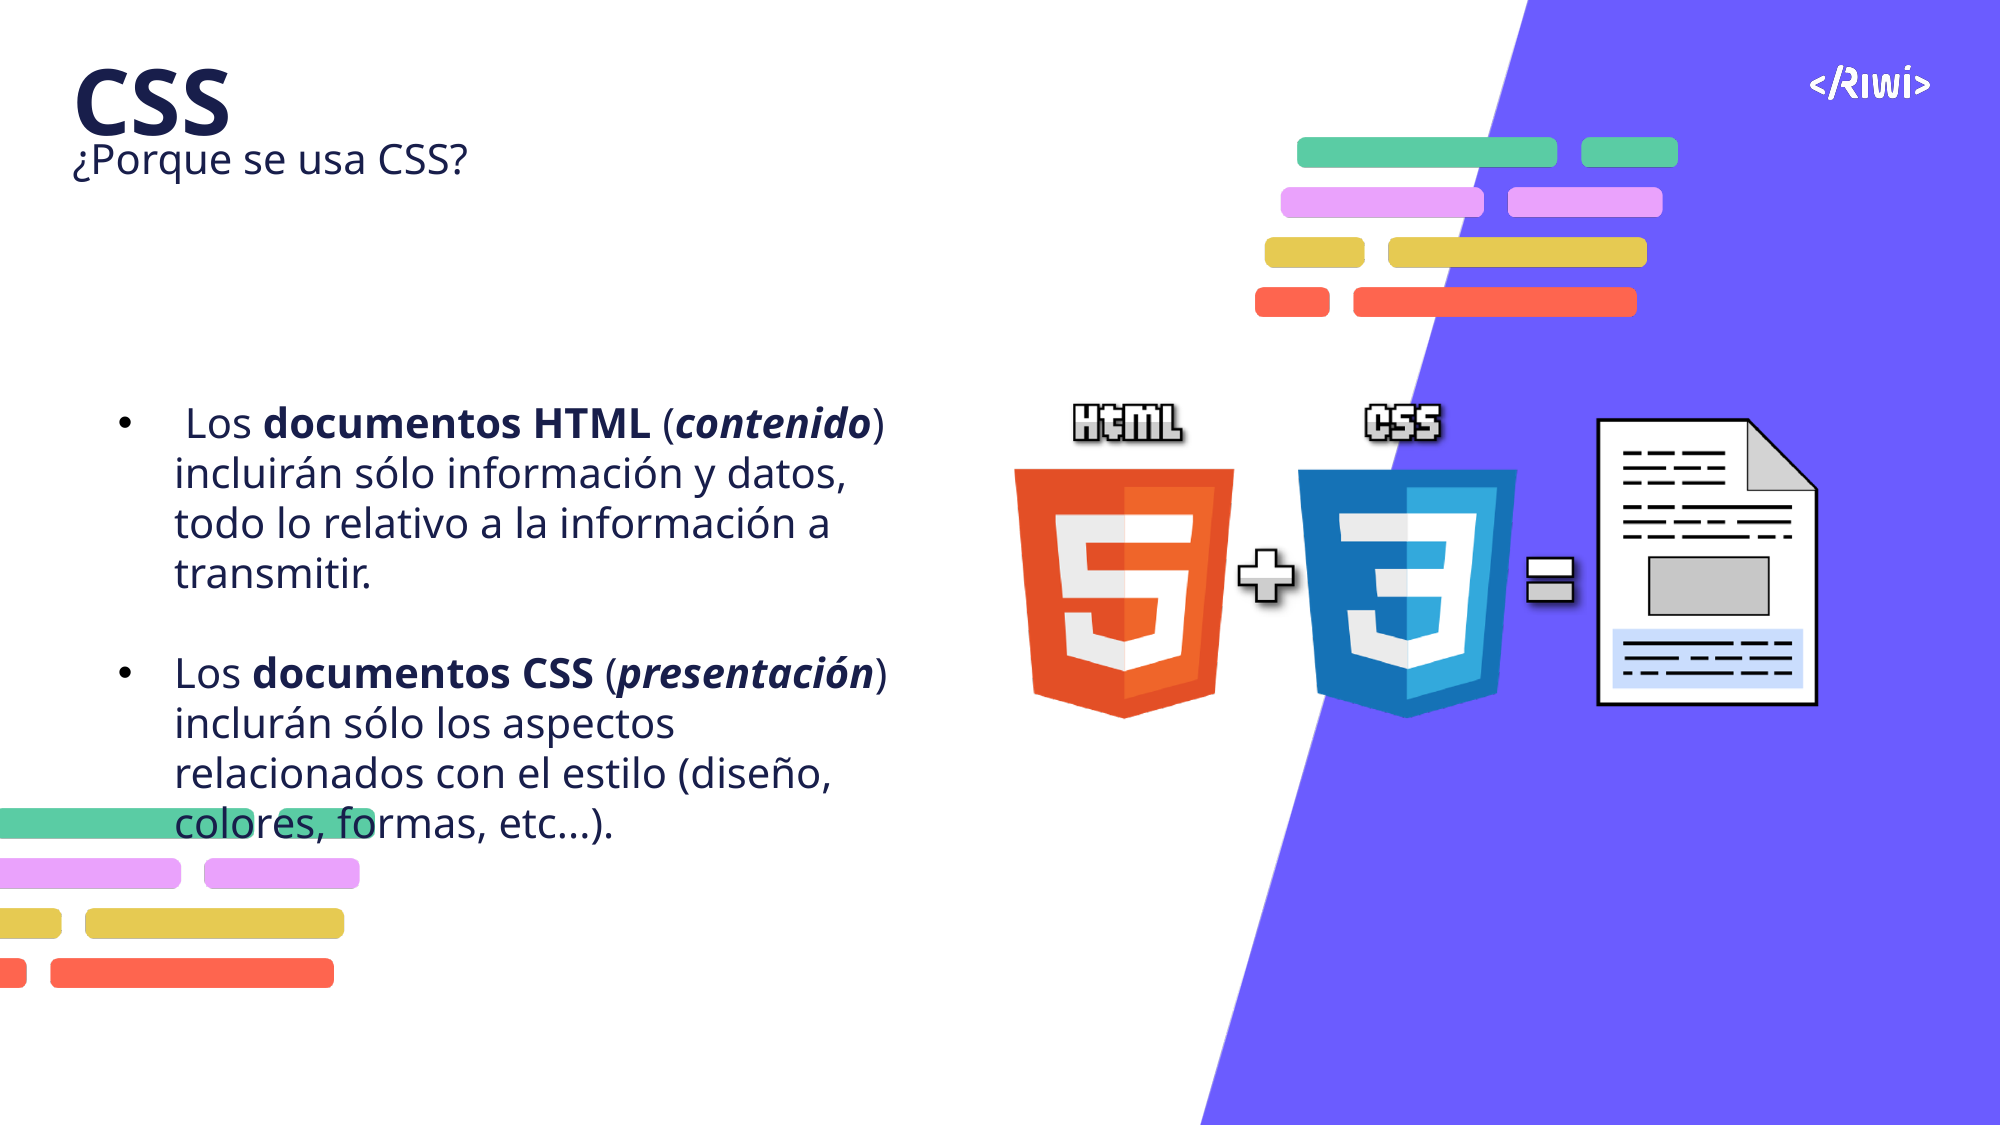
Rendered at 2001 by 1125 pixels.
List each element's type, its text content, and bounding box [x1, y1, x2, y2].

text_box CSS [57, 36, 587, 125]
text_box Los documentos HTML (contenido) incluirán sólo información y datos, todo lo relativo a la información a transmitir. Los documentos CSS (presentación) inclurán sólo los aspectos relacionados con el estilo (diseño, colores, formas, etc...). [102, 389, 940, 855]
picture [0, 807, 375, 988]
picture [999, 0, 2000, 1125]
text_box ¿Porque se usa CSS? [57, 125, 587, 191]
